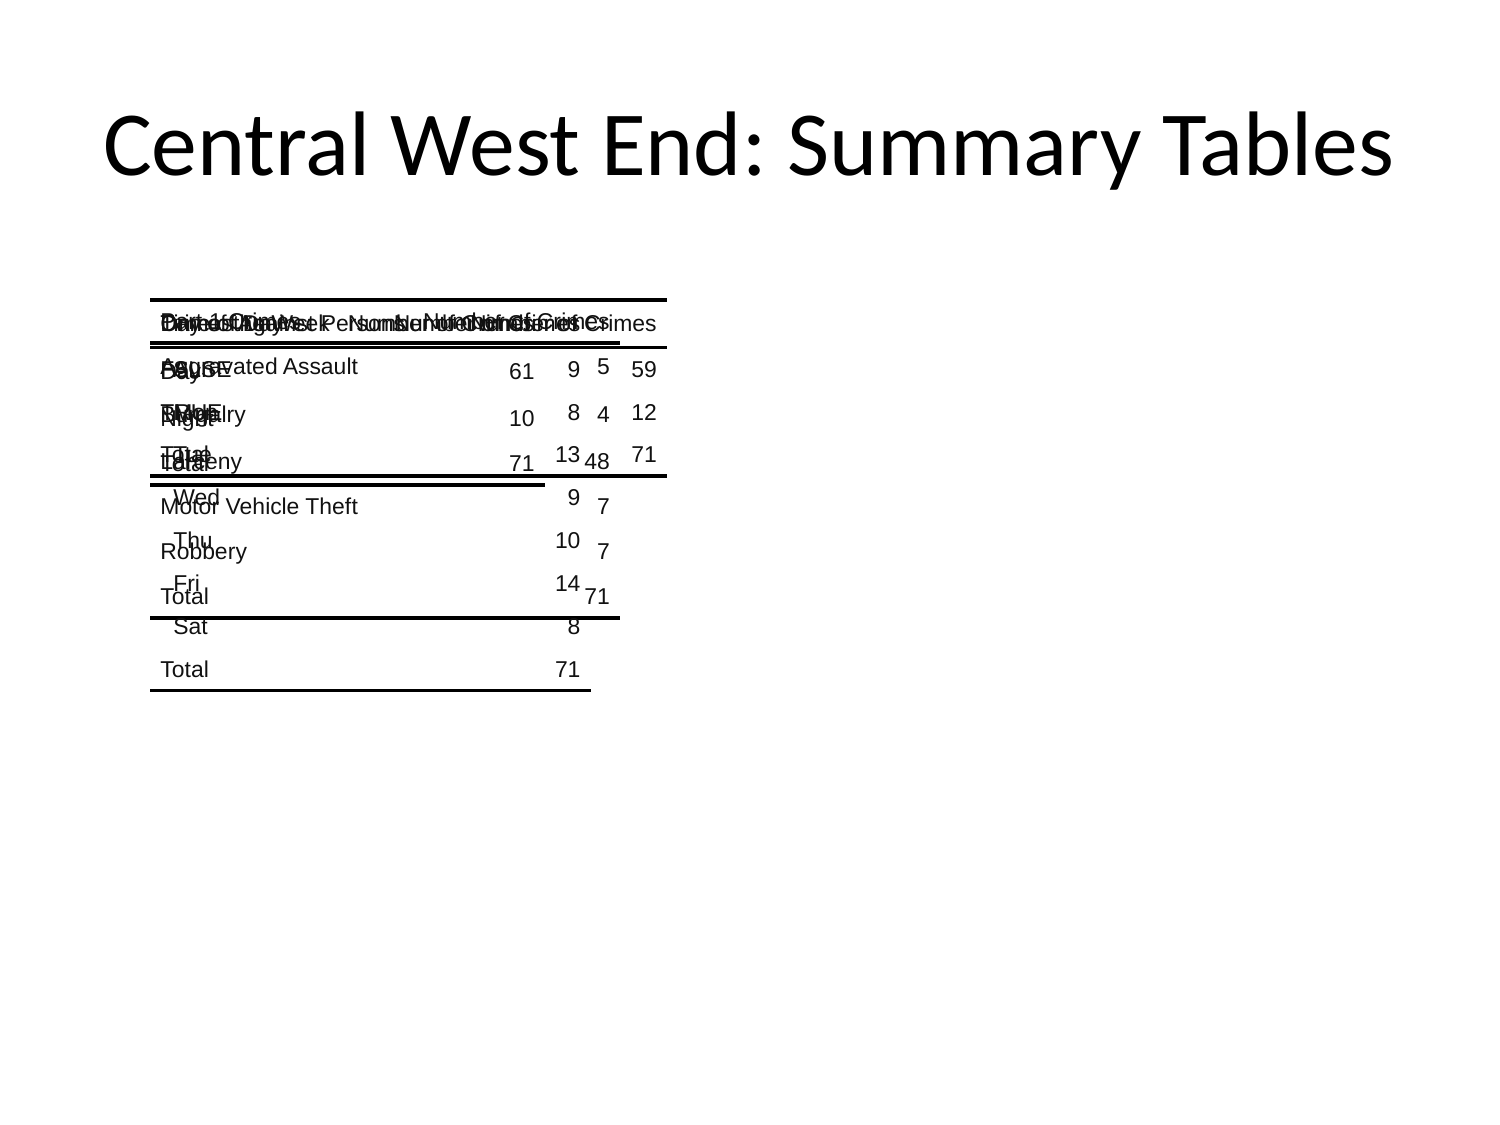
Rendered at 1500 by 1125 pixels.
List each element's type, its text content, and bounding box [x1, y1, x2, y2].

table_cell 10 [362, 519, 591, 562]
table_cell 8 [362, 605, 591, 648]
table_header Time of Day [150, 302, 316, 346]
table_cell Sat [150, 605, 362, 648]
table_cell 71 [591, 575, 620, 616]
table_cell Night [150, 395, 316, 442]
table_header Number of Crimes [545, 302, 667, 346]
table_cell Thu [150, 519, 362, 562]
table_cell 7 [591, 485, 620, 528]
table_cell 14 [362, 562, 591, 605]
table_cell 9 [362, 478, 591, 519]
table_cell 12 [545, 391, 667, 433]
table_cell 71 [316, 442, 545, 483]
table_cell 71 [362, 648, 591, 689]
table_cell Day [150, 349, 316, 395]
table_cell 59 [545, 349, 667, 391]
table_cell 48 [591, 478, 620, 485]
table_cell Fri [150, 562, 362, 605]
table_cell Wed [150, 487, 362, 519]
table_cell Total [150, 648, 362, 689]
title Central West End: Summary Tables [75, 45, 1425, 233]
table_cell 10 [316, 395, 545, 442]
table_cell 71 [545, 433, 667, 474]
table_cell 61 [316, 349, 545, 395]
table_cell Total [150, 442, 316, 483]
table_header Number of Crimes [316, 302, 545, 346]
table_cell 7 [591, 528, 620, 575]
